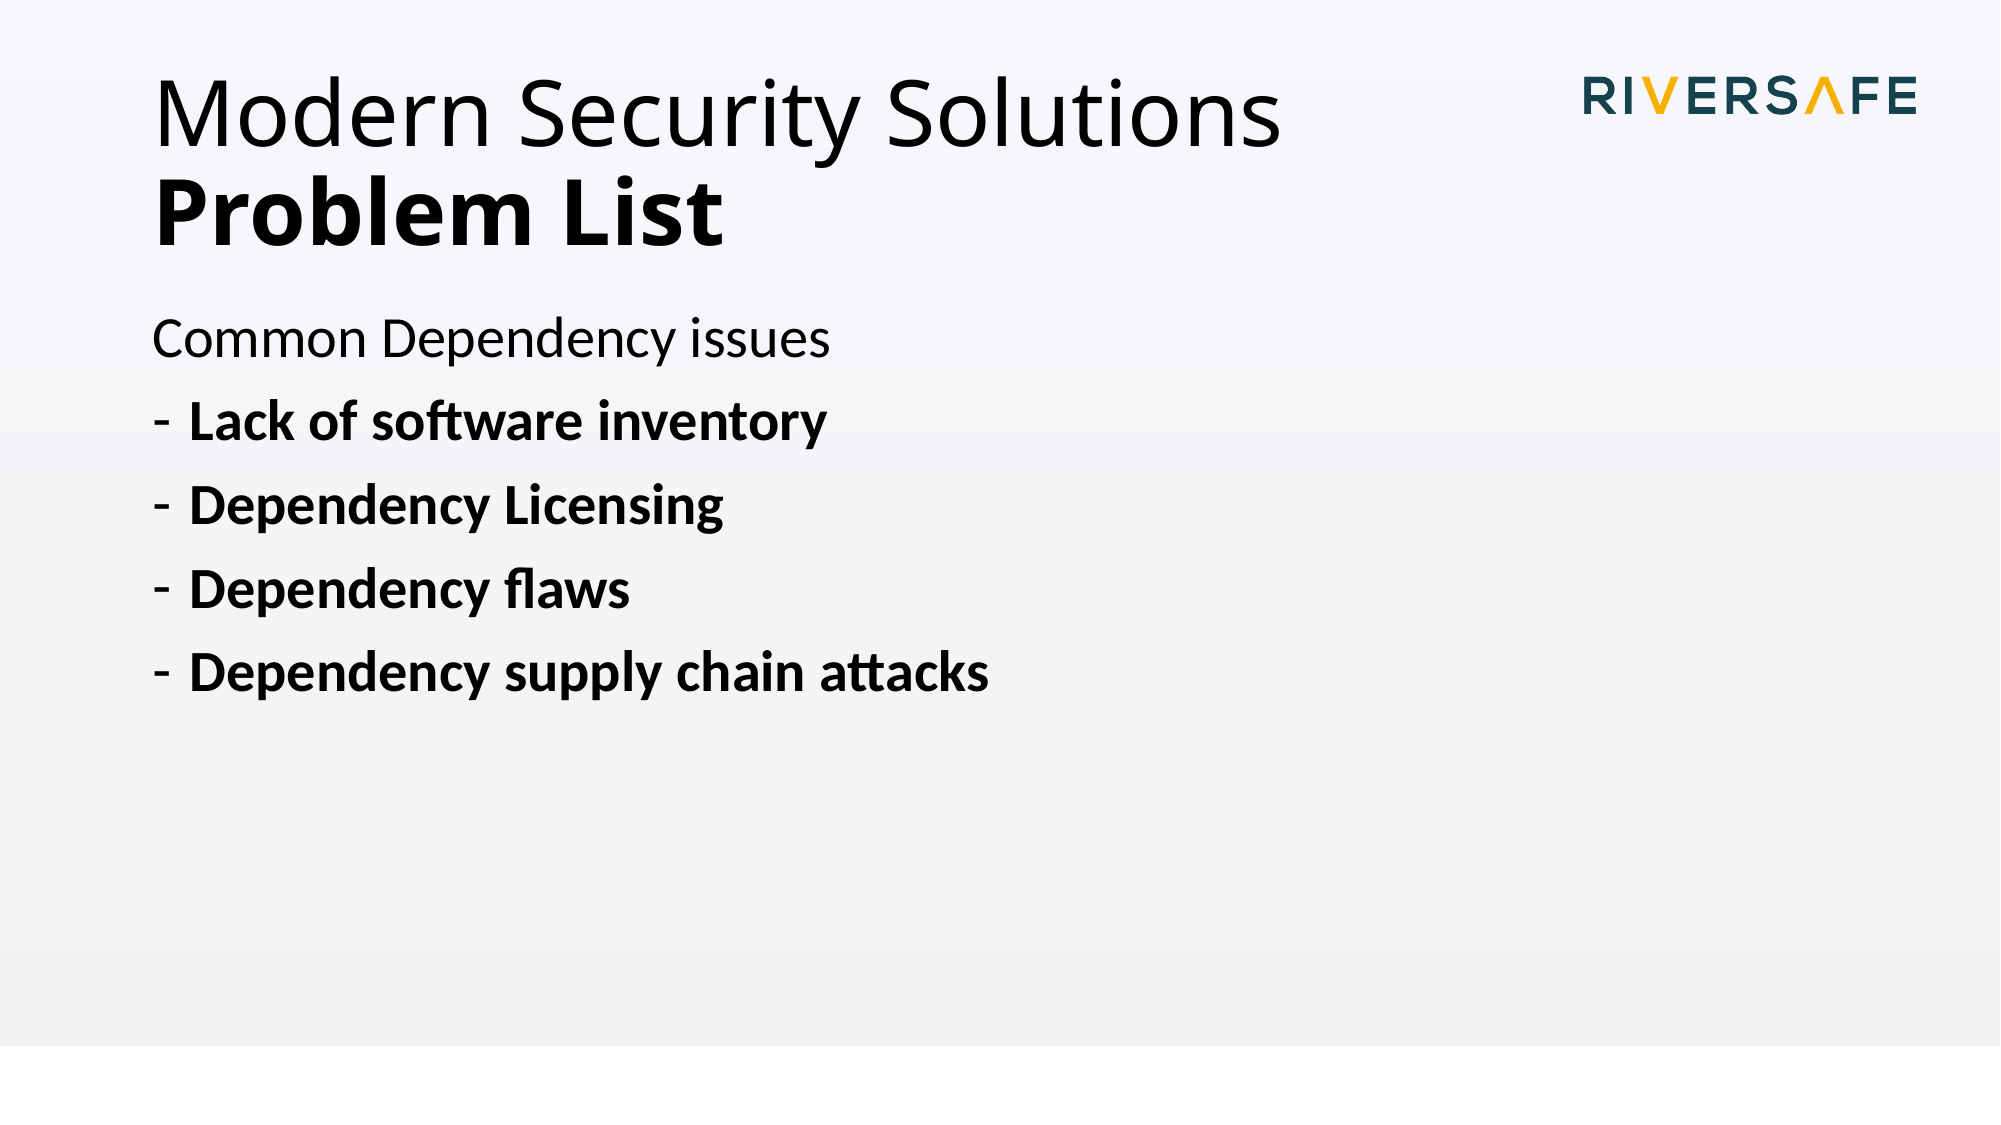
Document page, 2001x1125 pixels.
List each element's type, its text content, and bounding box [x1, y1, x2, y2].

text_box Common Dependency issues Lack of software inventory Dependency Licensing Dependency flaws Dependency supply chain attacks [137, 299, 1863, 1014]
title Modern Security Solutions Problem List [137, 59, 1863, 278]
picture [1863, 75, 1916, 115]
